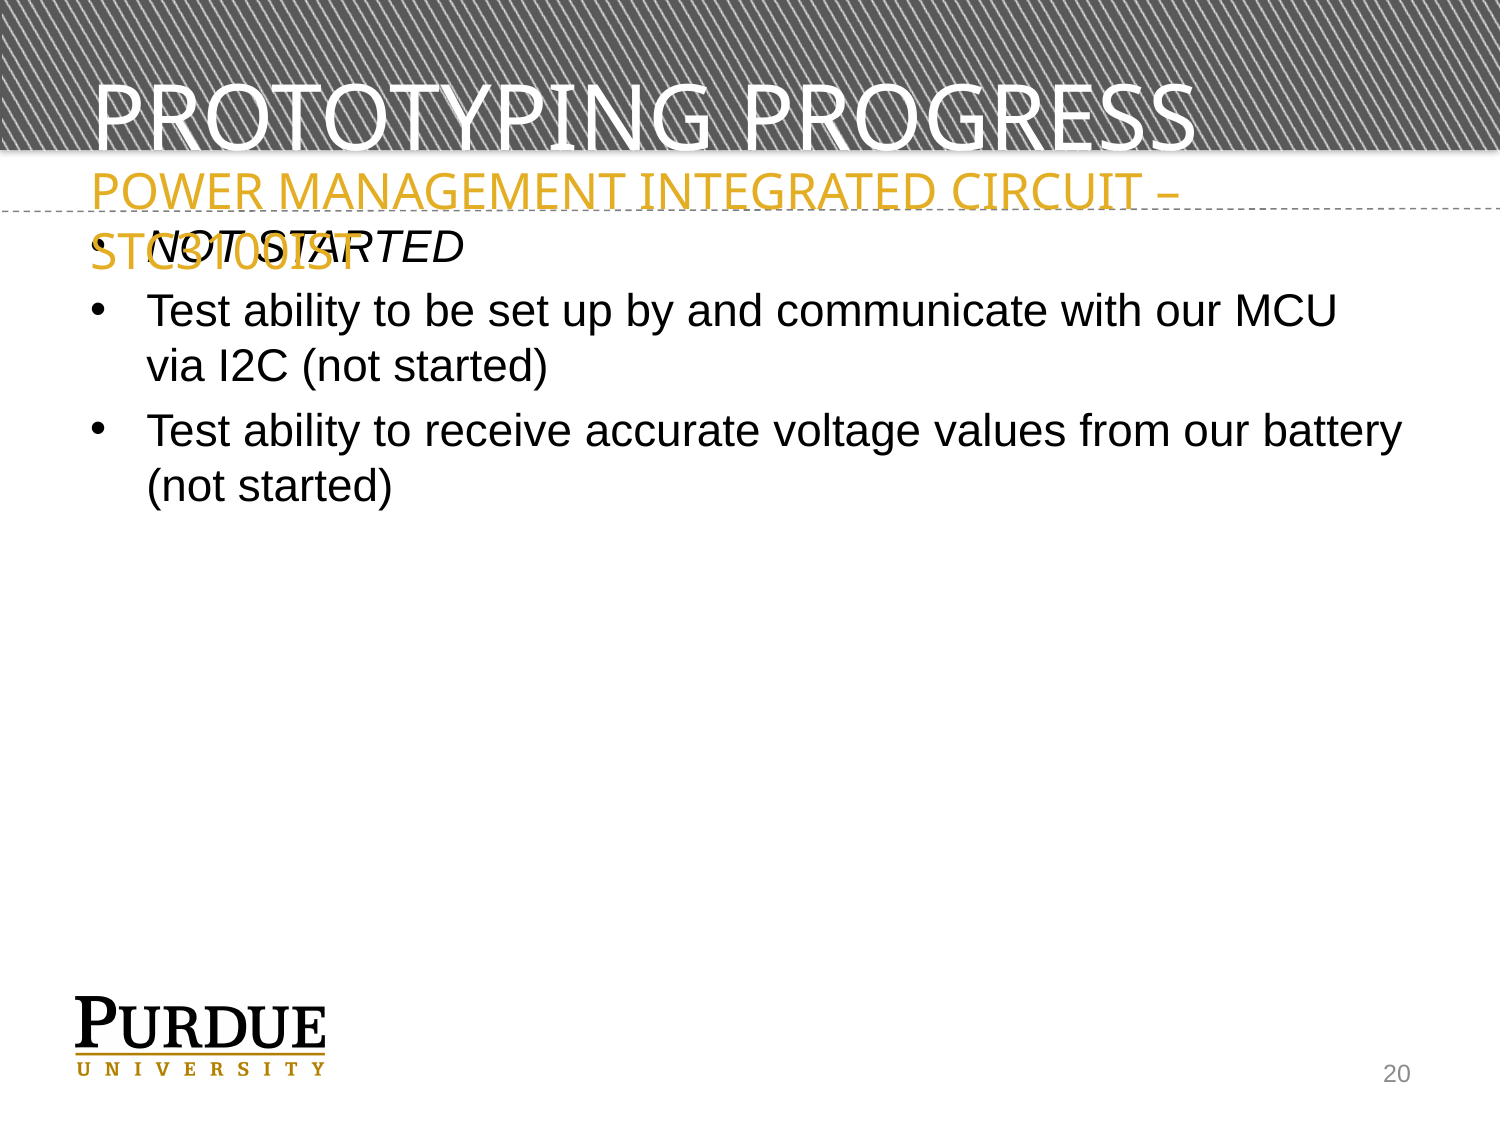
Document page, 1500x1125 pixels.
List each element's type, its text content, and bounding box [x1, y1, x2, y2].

list Power management integrated circuit – STC3100IST [75, 151, 1425, 225]
title PROTOTYPING PROGRESS [75, 51, 1427, 175]
list NOT STARTED Test ability to be set up by and communicate with our MCU via I2C (not started) Test ability to receive accurate voltage values from our battery (not started) [75, 225, 1425, 1080]
slide_number 20 [1076, 1042, 1427, 1103]
